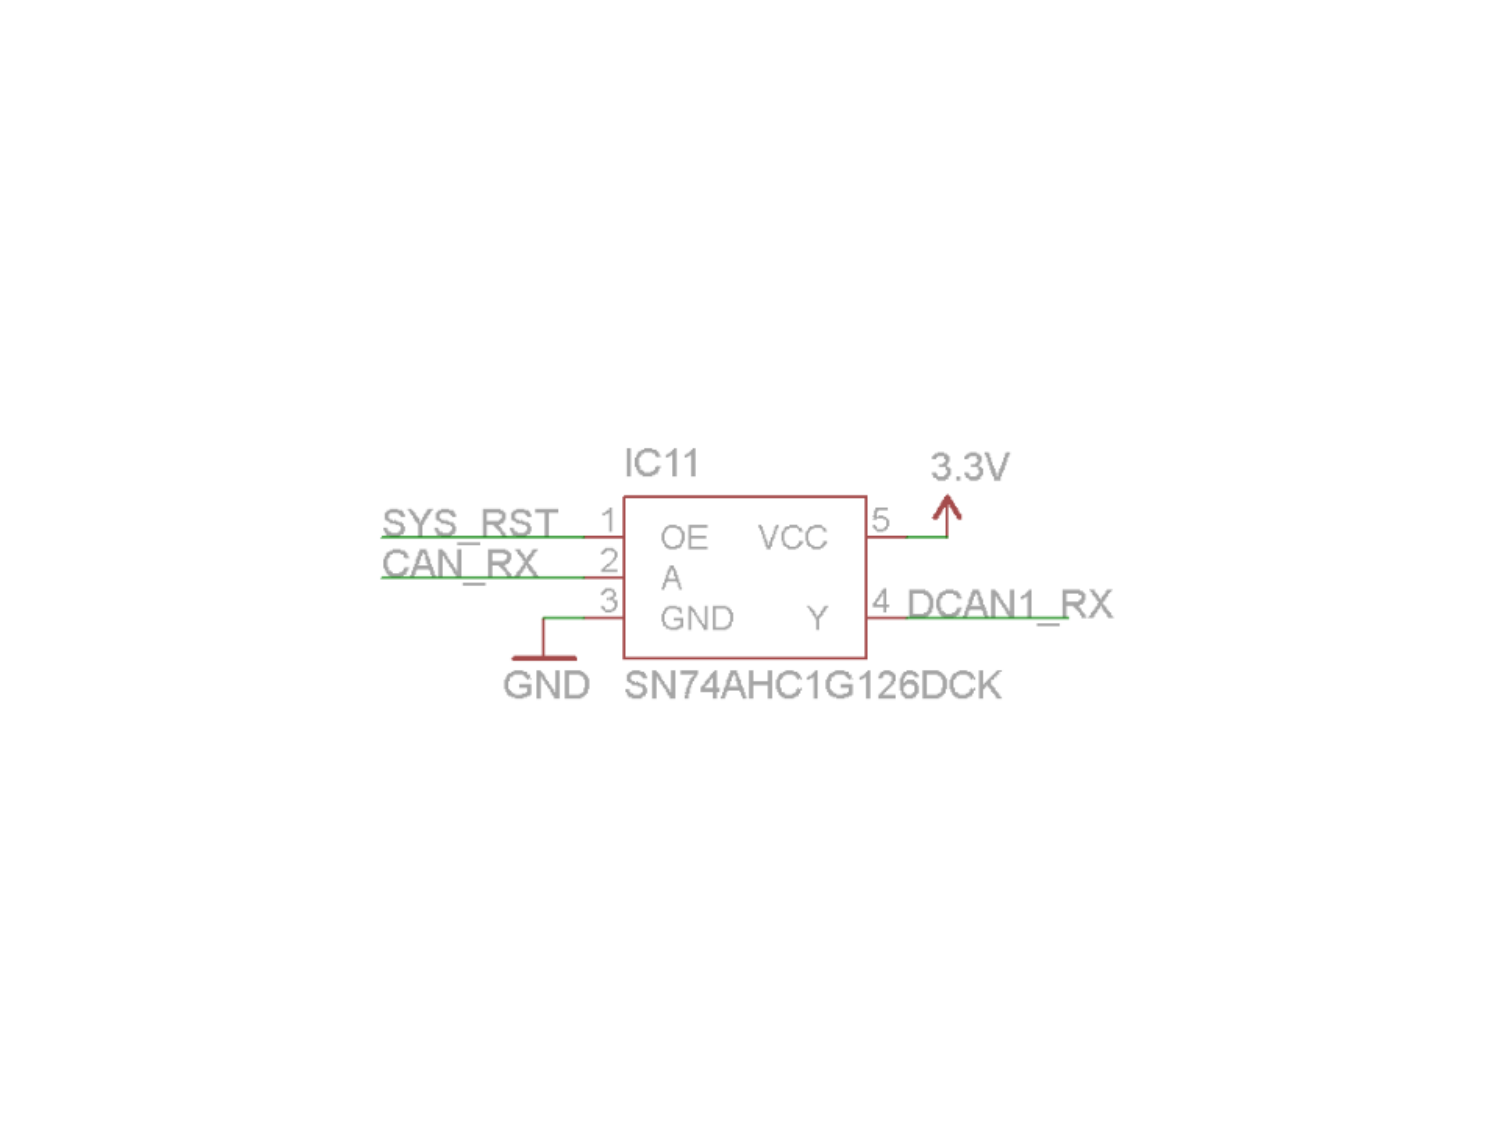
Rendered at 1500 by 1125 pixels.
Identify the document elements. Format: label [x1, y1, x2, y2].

picture [348, 420, 1150, 741]
